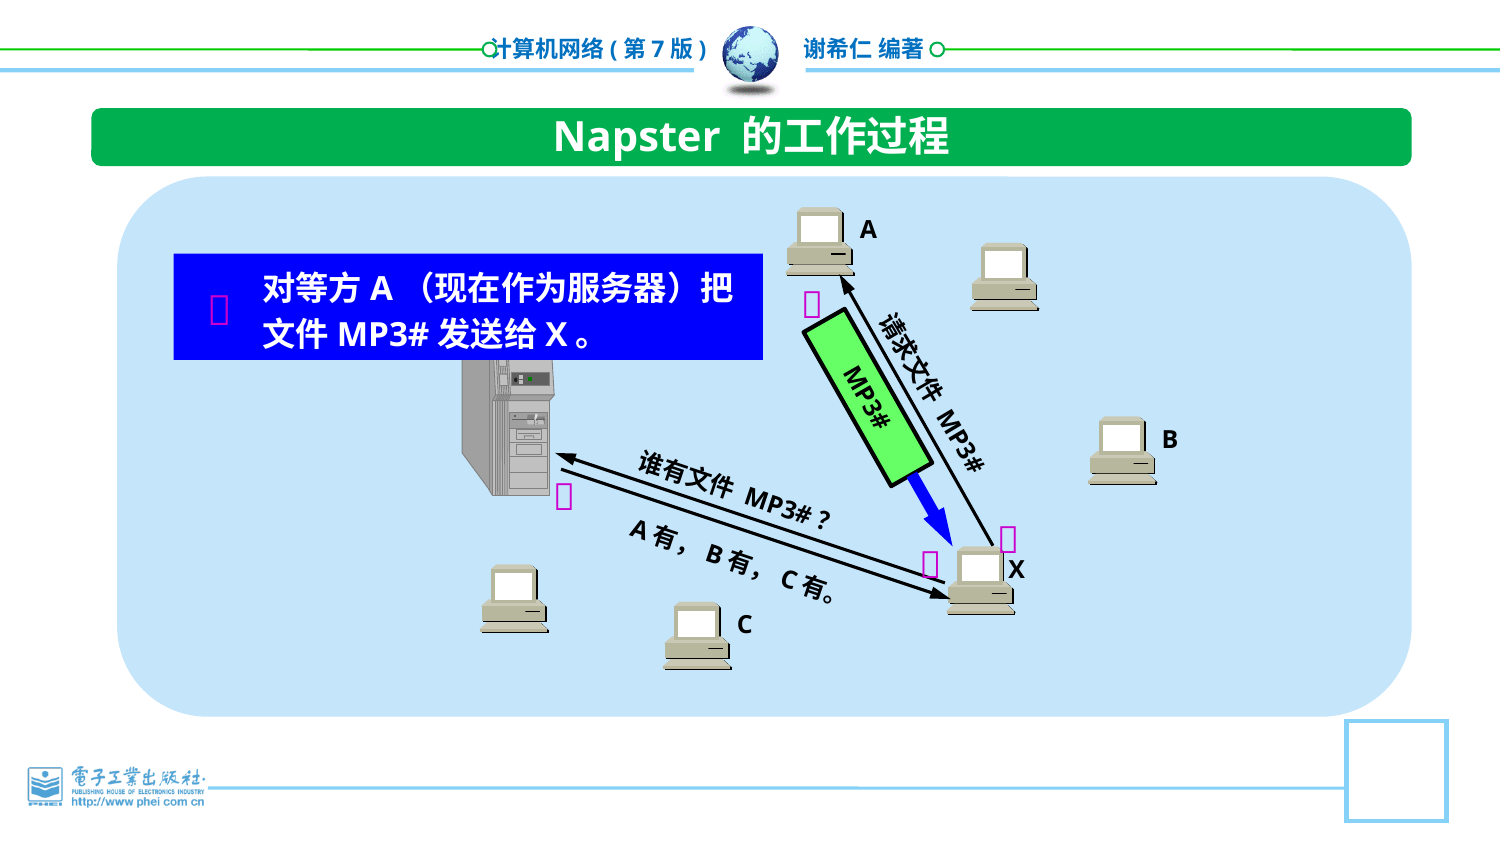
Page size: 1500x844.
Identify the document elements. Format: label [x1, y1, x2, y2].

picture [1087, 415, 1159, 486]
picture [661, 600, 734, 672]
text_box [115, 174, 1414, 719]
picture [784, 206, 857, 277]
picture [478, 563, 551, 635]
picture [945, 545, 1017, 616]
picture [23, 764, 208, 809]
picture [969, 241, 1041, 313]
picture [720, 24, 780, 100]
text_box [91, 102, 1412, 168]
